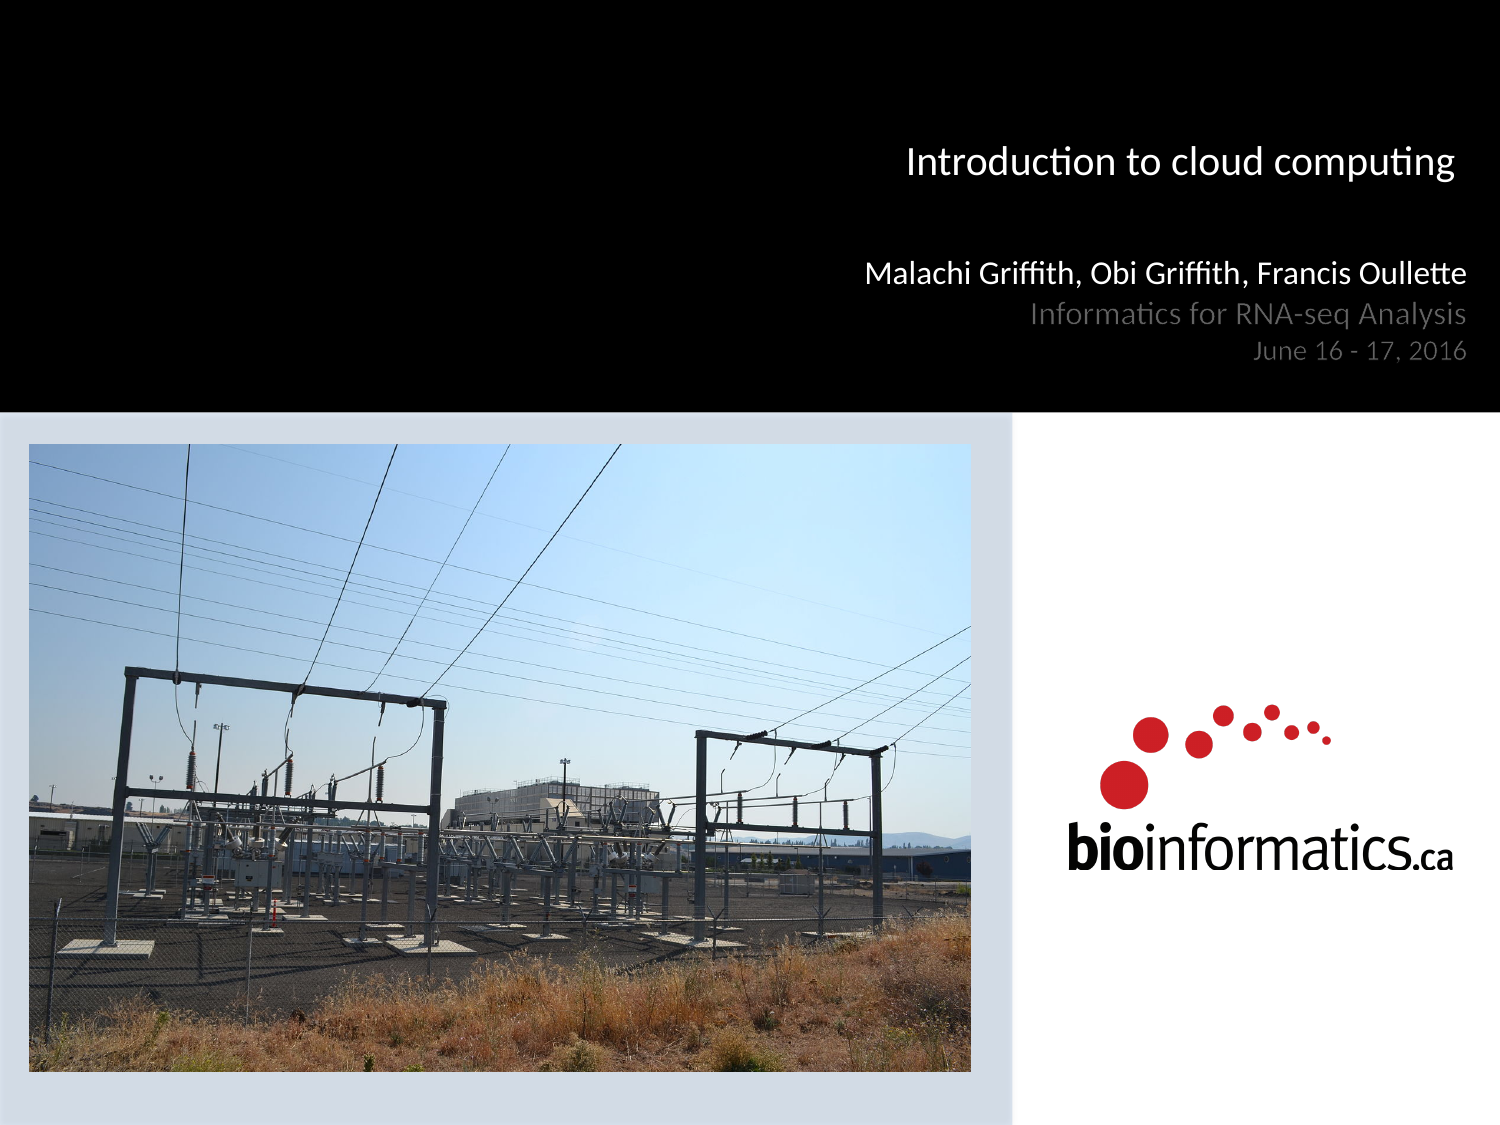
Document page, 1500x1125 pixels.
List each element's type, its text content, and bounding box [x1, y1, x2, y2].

picture [1068, 704, 1453, 870]
picture [29, 444, 971, 1073]
text_box Introduction to cloud computing [482, 89, 1471, 228]
text_box Malachi Griffith, Obi Griffith, Francis Oullette Informatics for RNA-seq Analysis June 16 - 17, 2016 [632, 231, 1483, 386]
text_box [0, 412, 1013, 1125]
